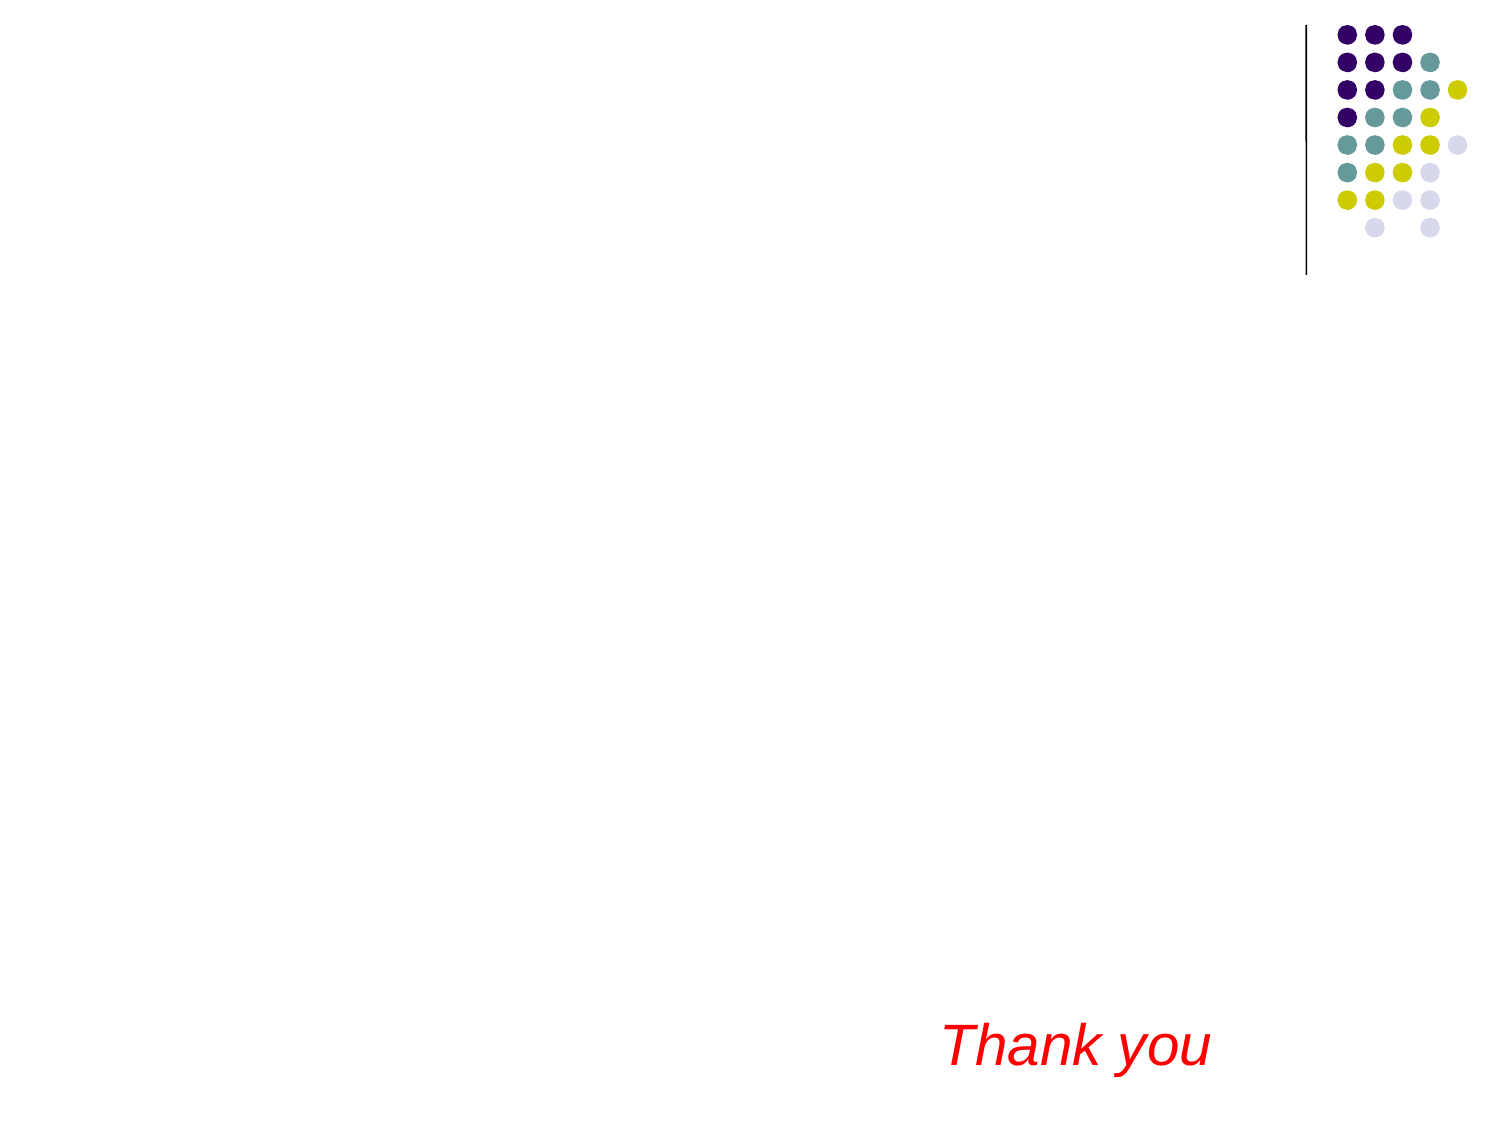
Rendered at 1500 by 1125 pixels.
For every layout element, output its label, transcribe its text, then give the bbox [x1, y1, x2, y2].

text_box Thank you [924, 999, 1400, 1085]
